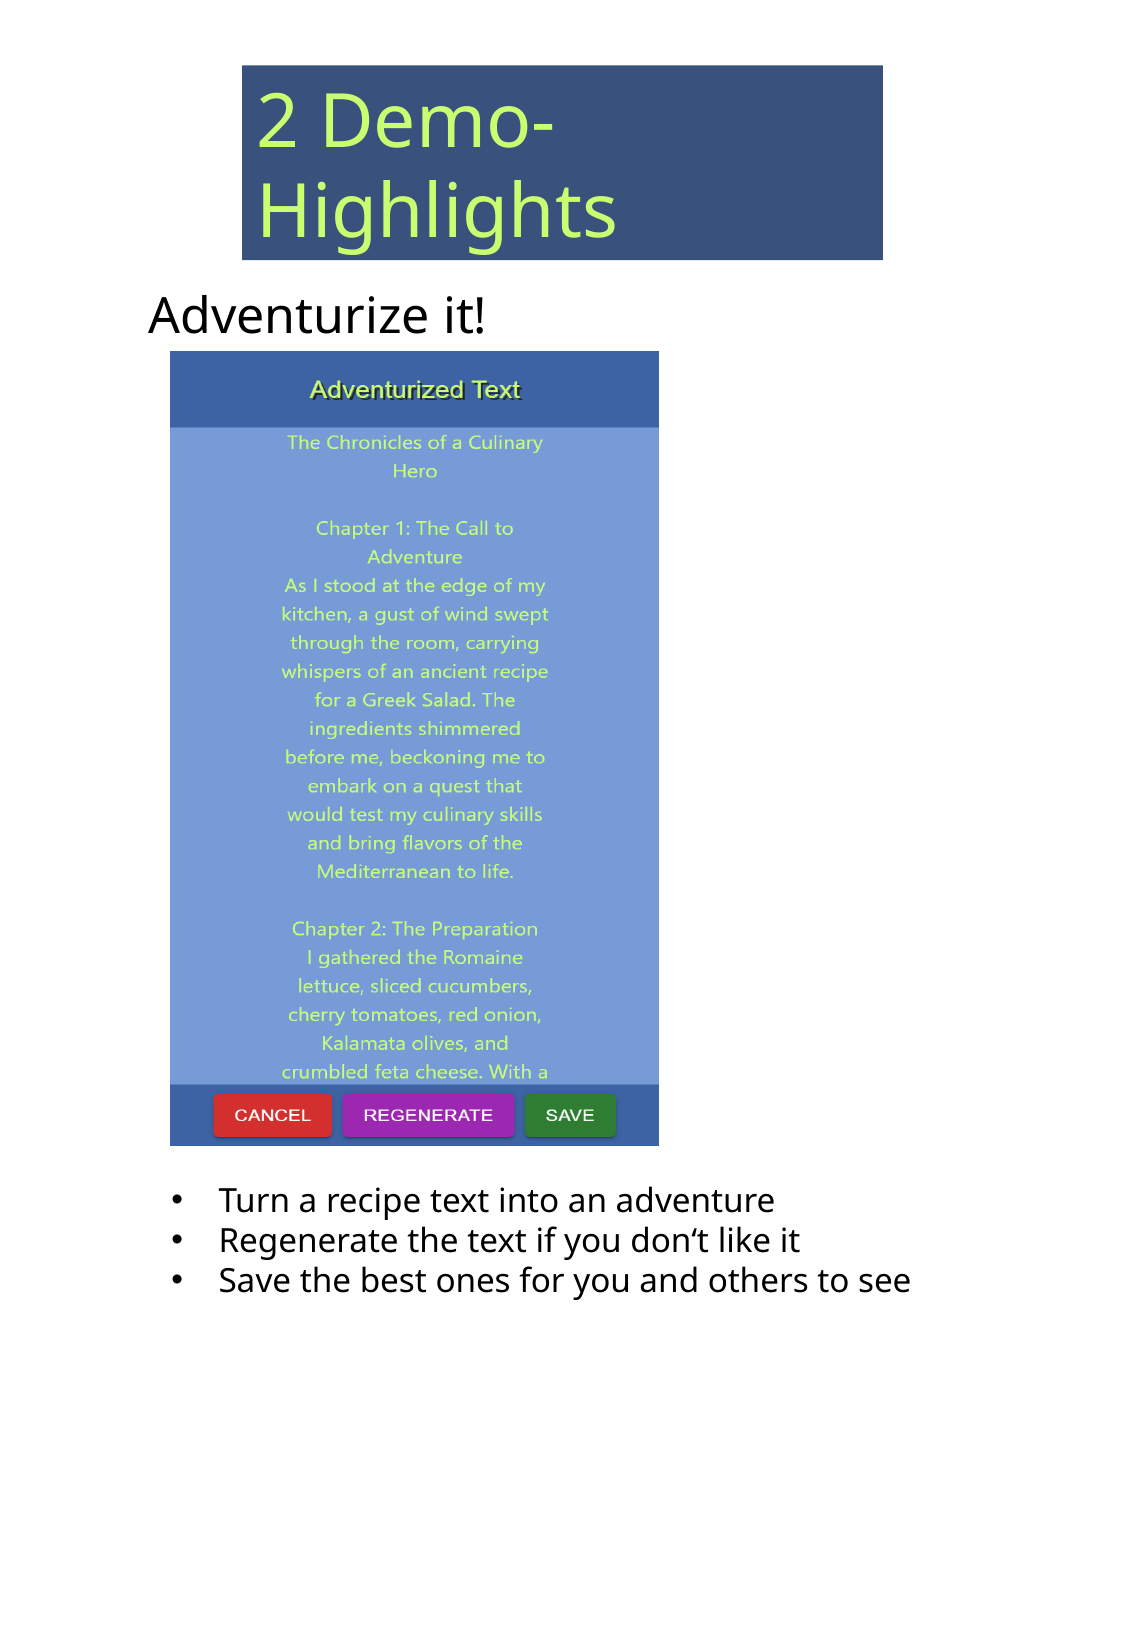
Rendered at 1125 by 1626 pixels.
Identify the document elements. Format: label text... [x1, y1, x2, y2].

text_box Adventurize it! [130, 276, 506, 351]
text_box 2 Demo-Highlights [242, 65, 883, 261]
picture [170, 351, 659, 1147]
text_box Turn a recipe text into an adventure Regenerate the text if you don‘t like it Save the best ones for you and others to see [156, 1172, 1067, 1307]
